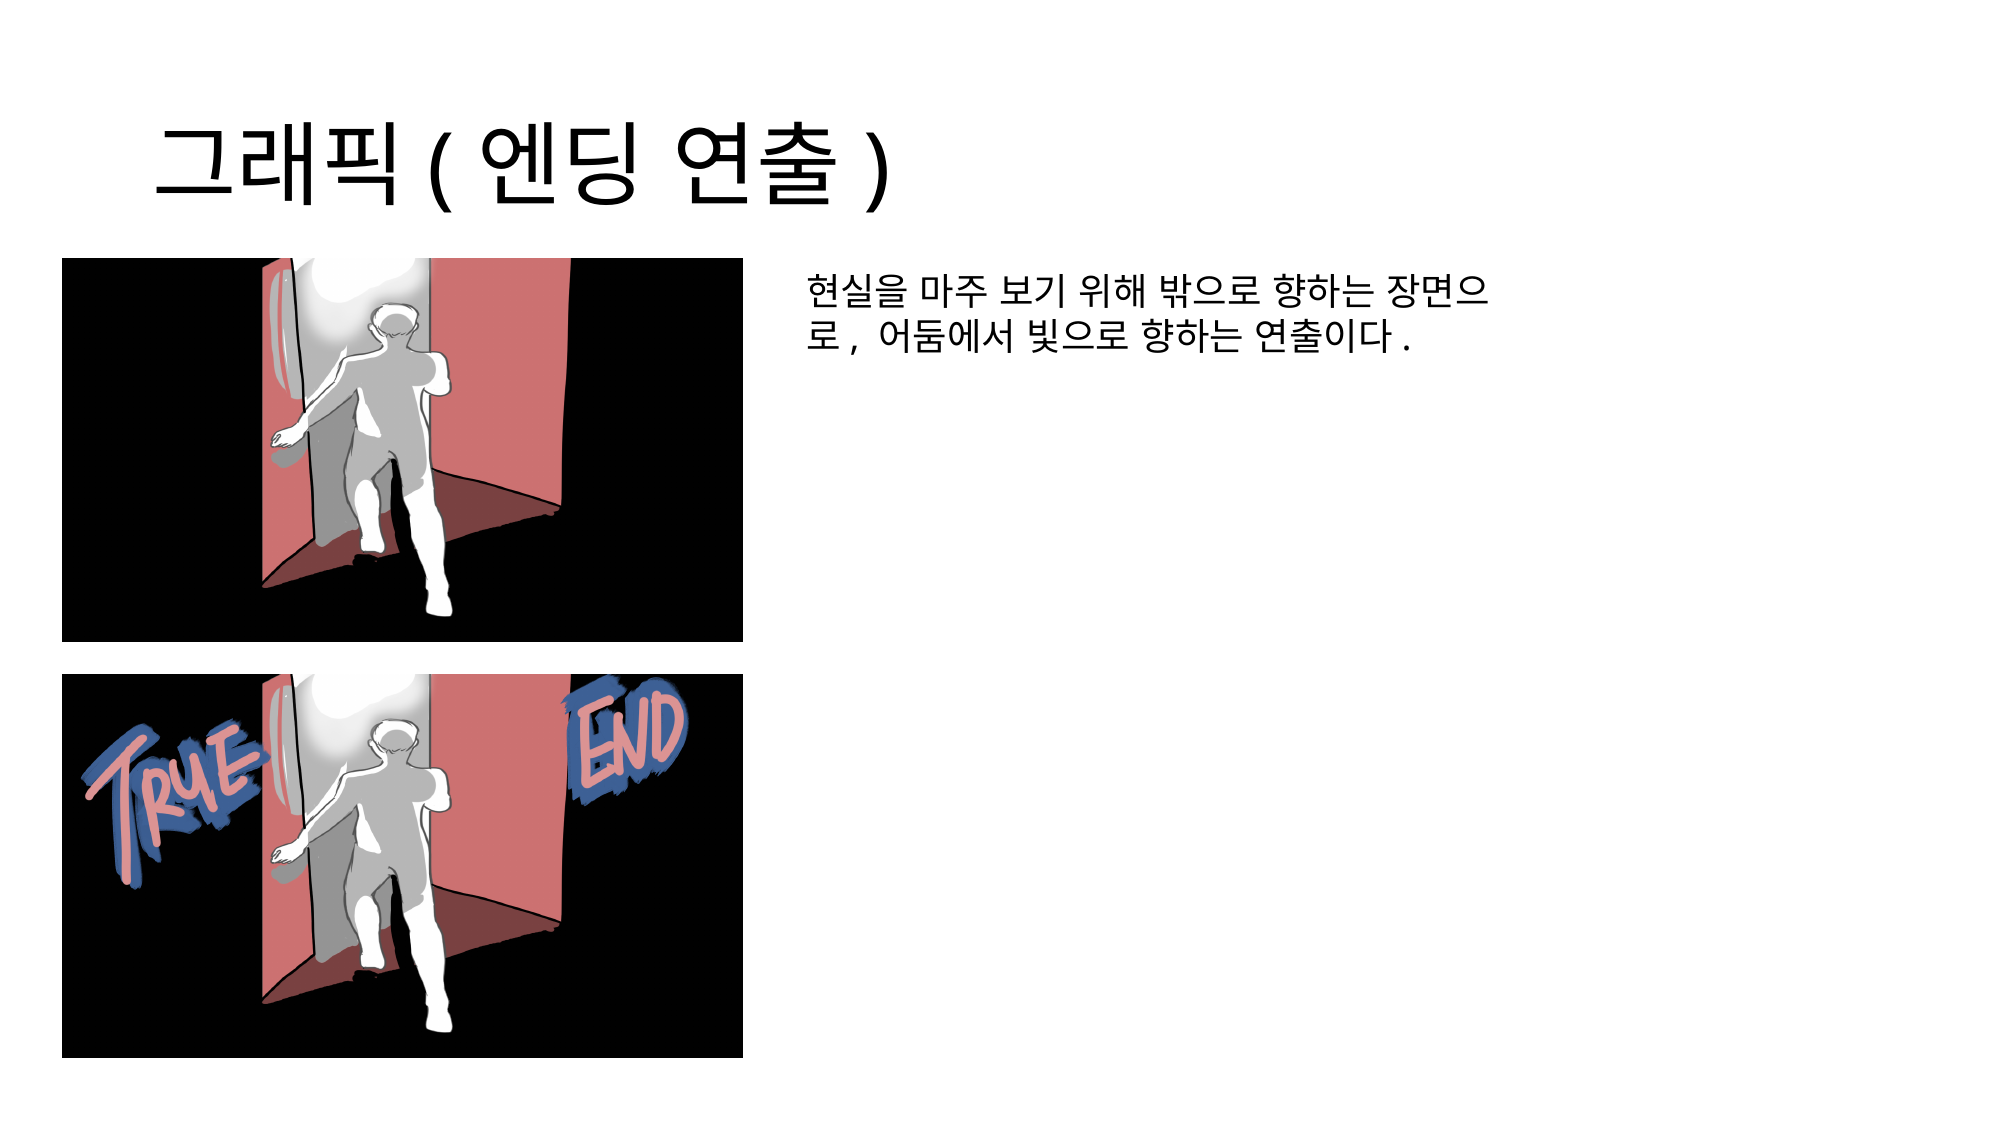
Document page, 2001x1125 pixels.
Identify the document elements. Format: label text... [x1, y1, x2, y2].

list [62, 258, 743, 642]
title 그래픽(엔딩 연출) [137, 59, 1863, 278]
picture [62, 674, 743, 1058]
text_box 현실을 마주 보기 위해 밖으로 향하는 장면으로, 어둠에서 빛으로 향하는 연출이다. [791, 260, 1557, 366]
